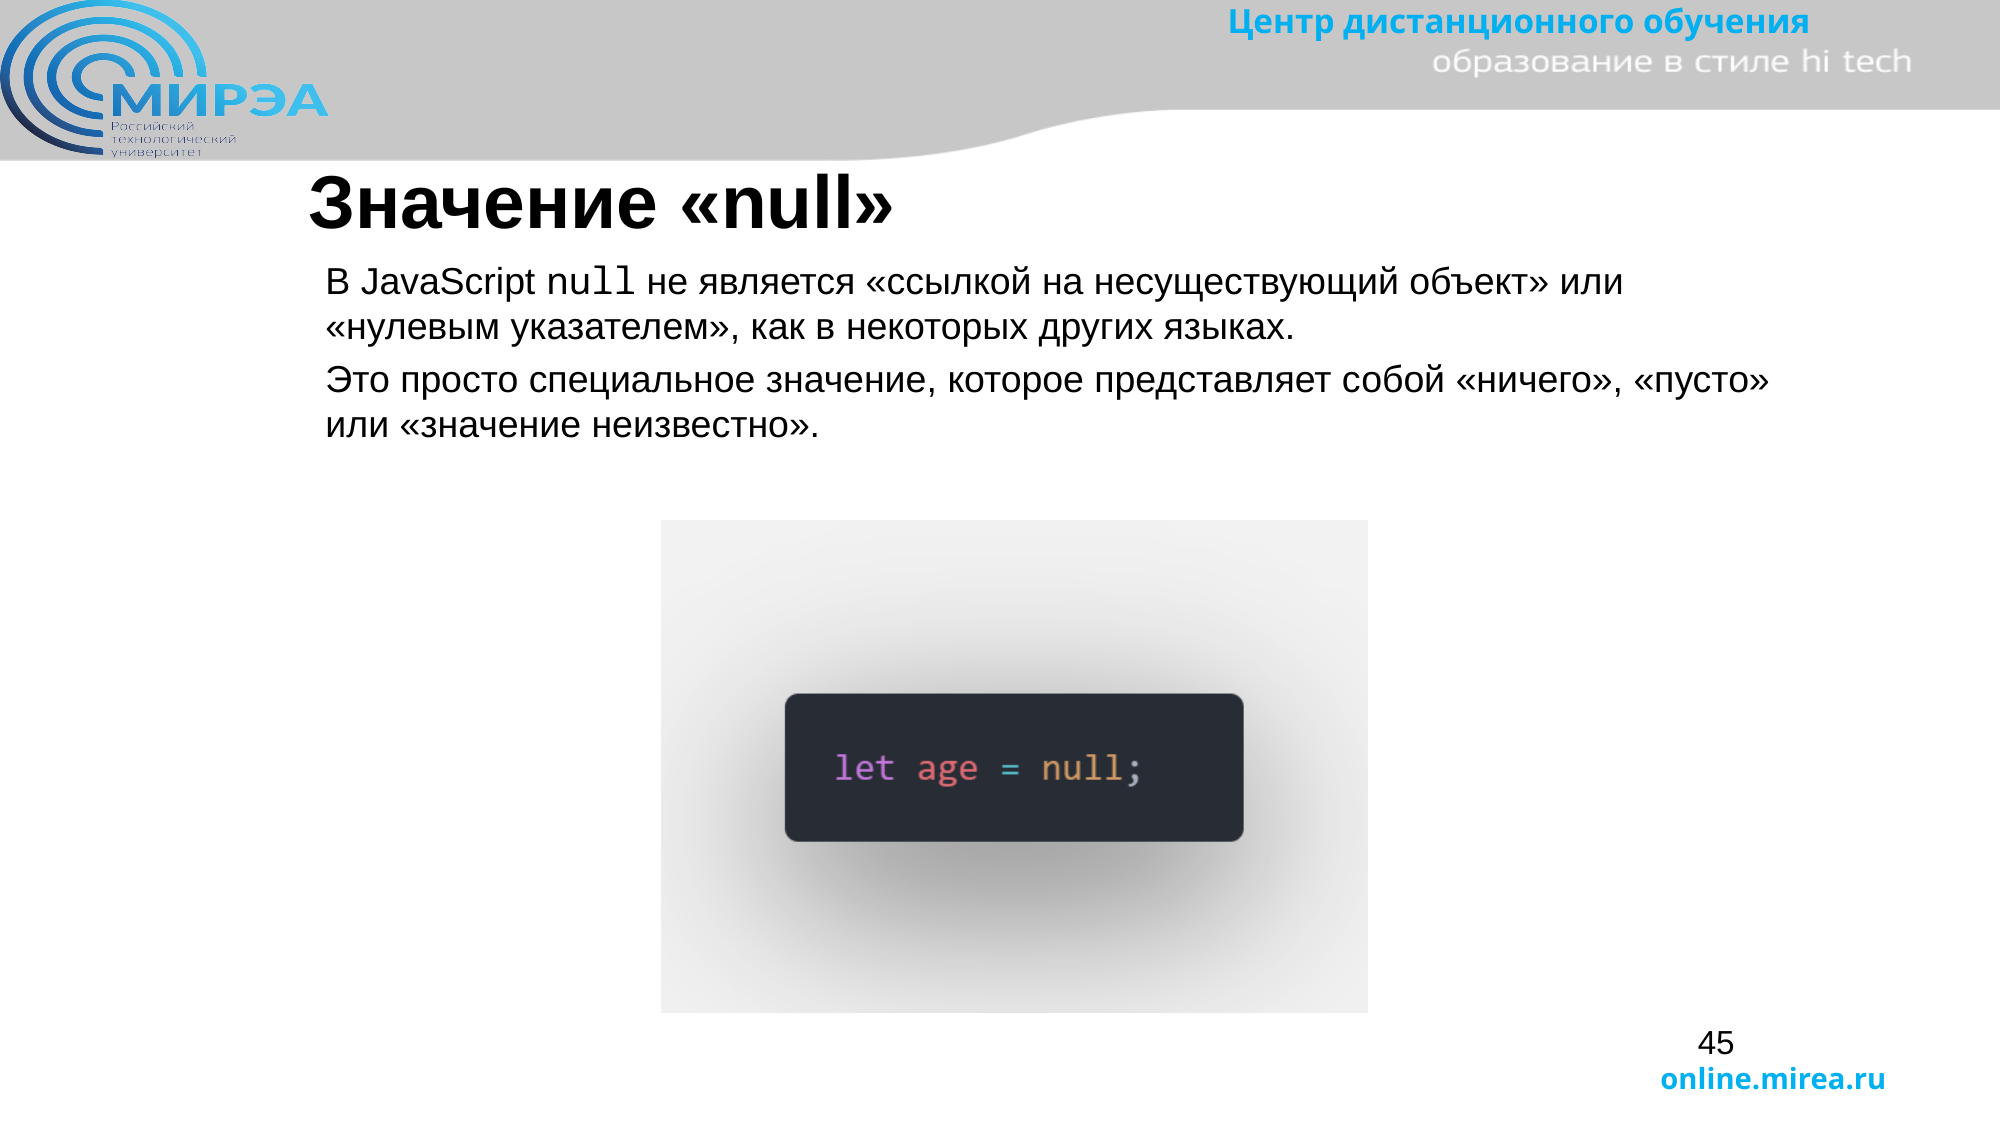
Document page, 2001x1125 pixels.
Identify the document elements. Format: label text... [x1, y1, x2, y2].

picture [661, 520, 1368, 1013]
text_box 45 [1400, 1013, 1750, 1058]
text_box Значение «null» [293, 145, 1737, 251]
picture [0, 0, 329, 159]
text_box В JavaScript null не является «ссылкой на несуществующий объект» или «нулевым указателем», как в некоторых других языках. Это просто специальное значение, которое представляет собой «ничего», «пусто» или «значение неизвестно». [310, 250, 1819, 498]
